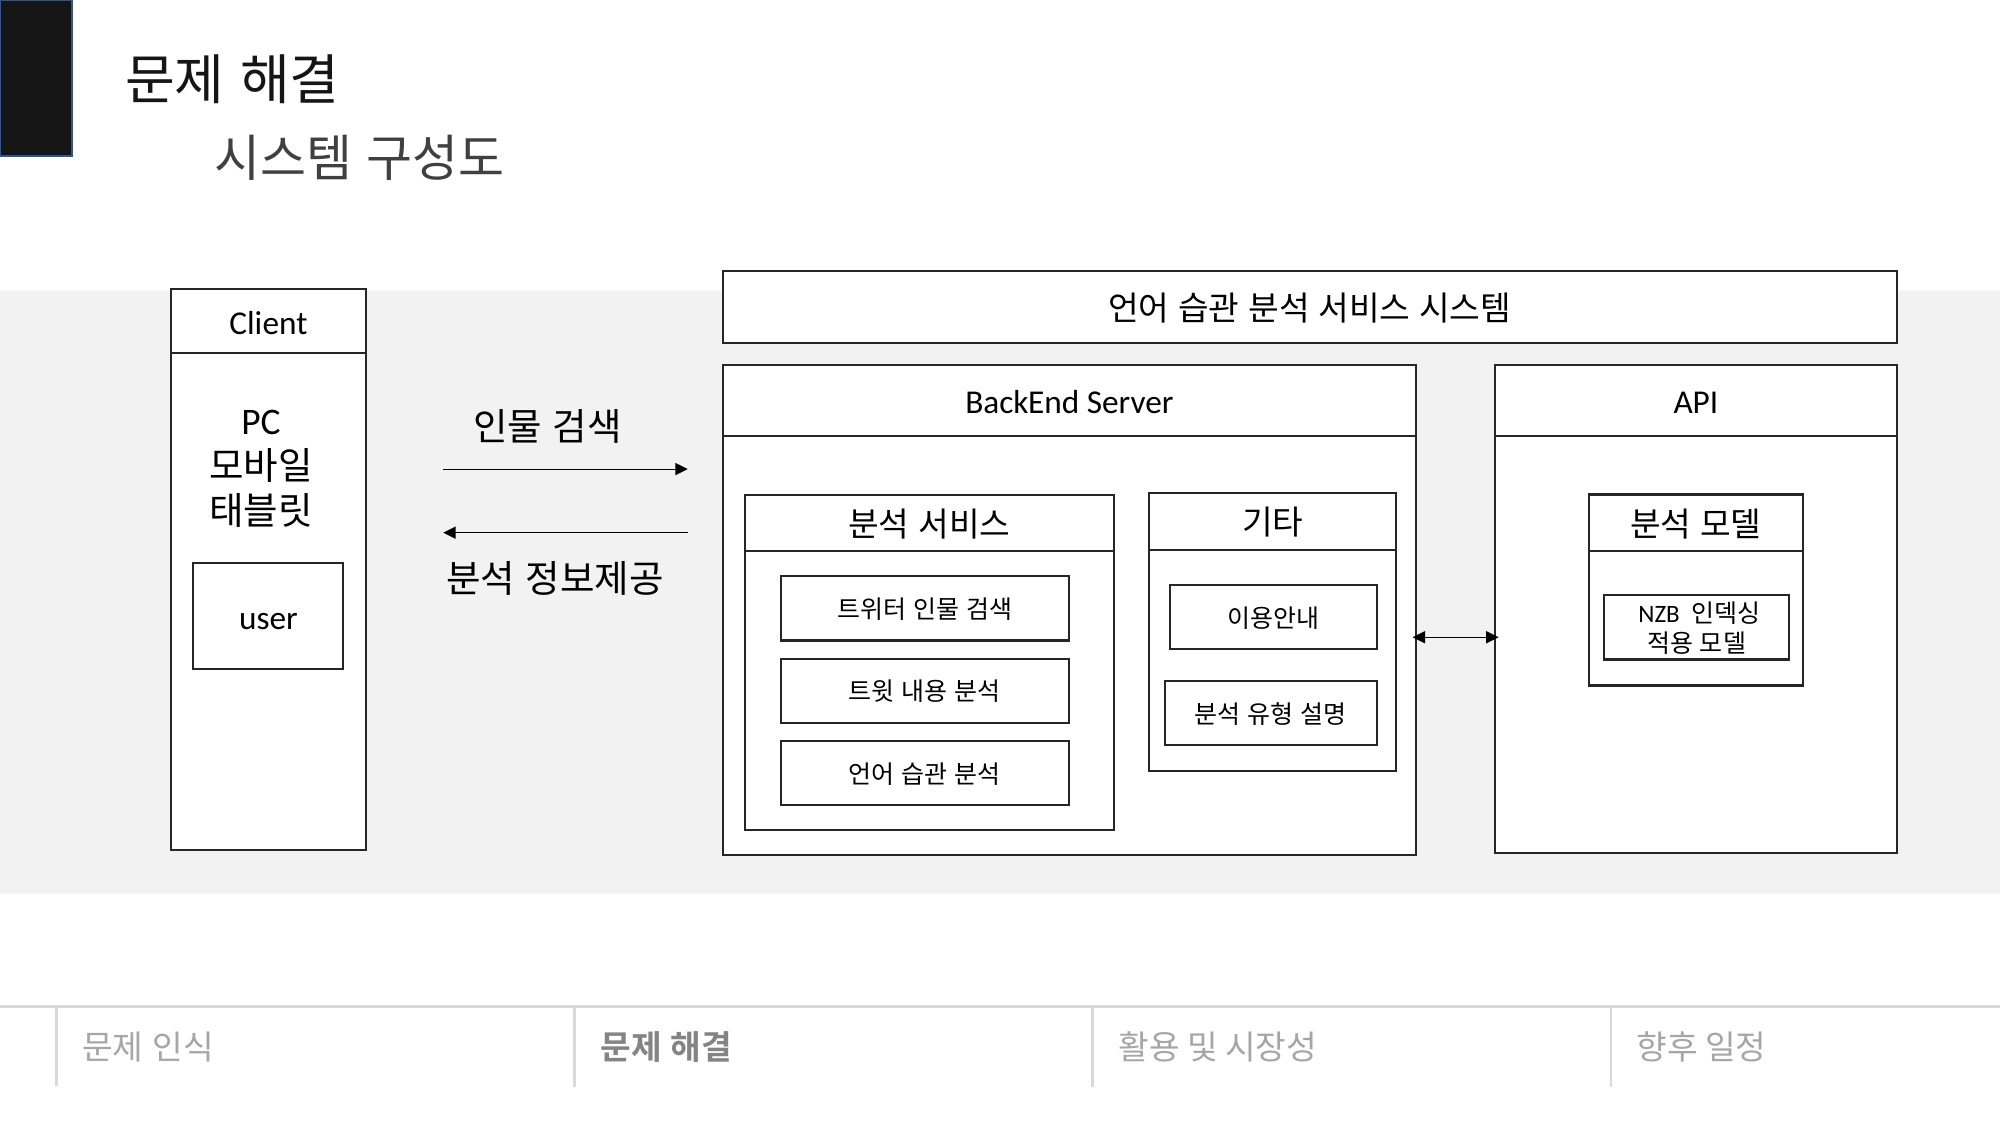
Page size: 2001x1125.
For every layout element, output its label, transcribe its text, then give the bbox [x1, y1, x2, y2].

text_box 트위터 인물 검색 [780, 575, 1070, 642]
text_box 기타 [1148, 492, 1397, 551]
text_box NZB 인덱싱 적용 모델 [1603, 594, 1790, 661]
text_box PC 모바일 태블릿 [170, 389, 352, 540]
text_box 향후 일정 [1622, 1019, 1919, 1075]
text_box 인물 검색 [458, 396, 721, 456]
text_box user [192, 562, 344, 670]
text_box API [1494, 364, 1898, 437]
text_box 언어 습관 분석 서비스 시스템 [722, 270, 1898, 344]
text_box 문제 인식 [67, 1018, 365, 1074]
text_box 시스템 구성도 [200, 118, 606, 194]
text_box 분석 정보제공 [431, 547, 794, 608]
text_box [722, 437, 1417, 856]
text_box 활용 및 시장성 [1103, 1019, 1401, 1075]
text_box [170, 354, 367, 851]
text_box 이용안내 [1169, 584, 1378, 650]
text_box [1494, 437, 1898, 854]
text_box 분석 유형 설명 [1164, 680, 1378, 746]
text_box [0, 0, 73, 157]
text_box 문제 해결 [110, 37, 938, 118]
text_box 분석 서비스 [744, 494, 1115, 552]
text_box 언어 습관 분석 [780, 740, 1070, 806]
text_box 문제 해결 [585, 1019, 883, 1075]
text_box [744, 552, 1115, 831]
text_box [0, 290, 2000, 895]
text_box [1588, 552, 1804, 687]
text_box [1148, 551, 1397, 772]
text_box BackEnd Server [722, 364, 1417, 437]
text_box 트윗 내용 분석 [780, 658, 1070, 724]
text_box Client [170, 288, 367, 354]
text_box 분석 모델 [1588, 493, 1804, 552]
